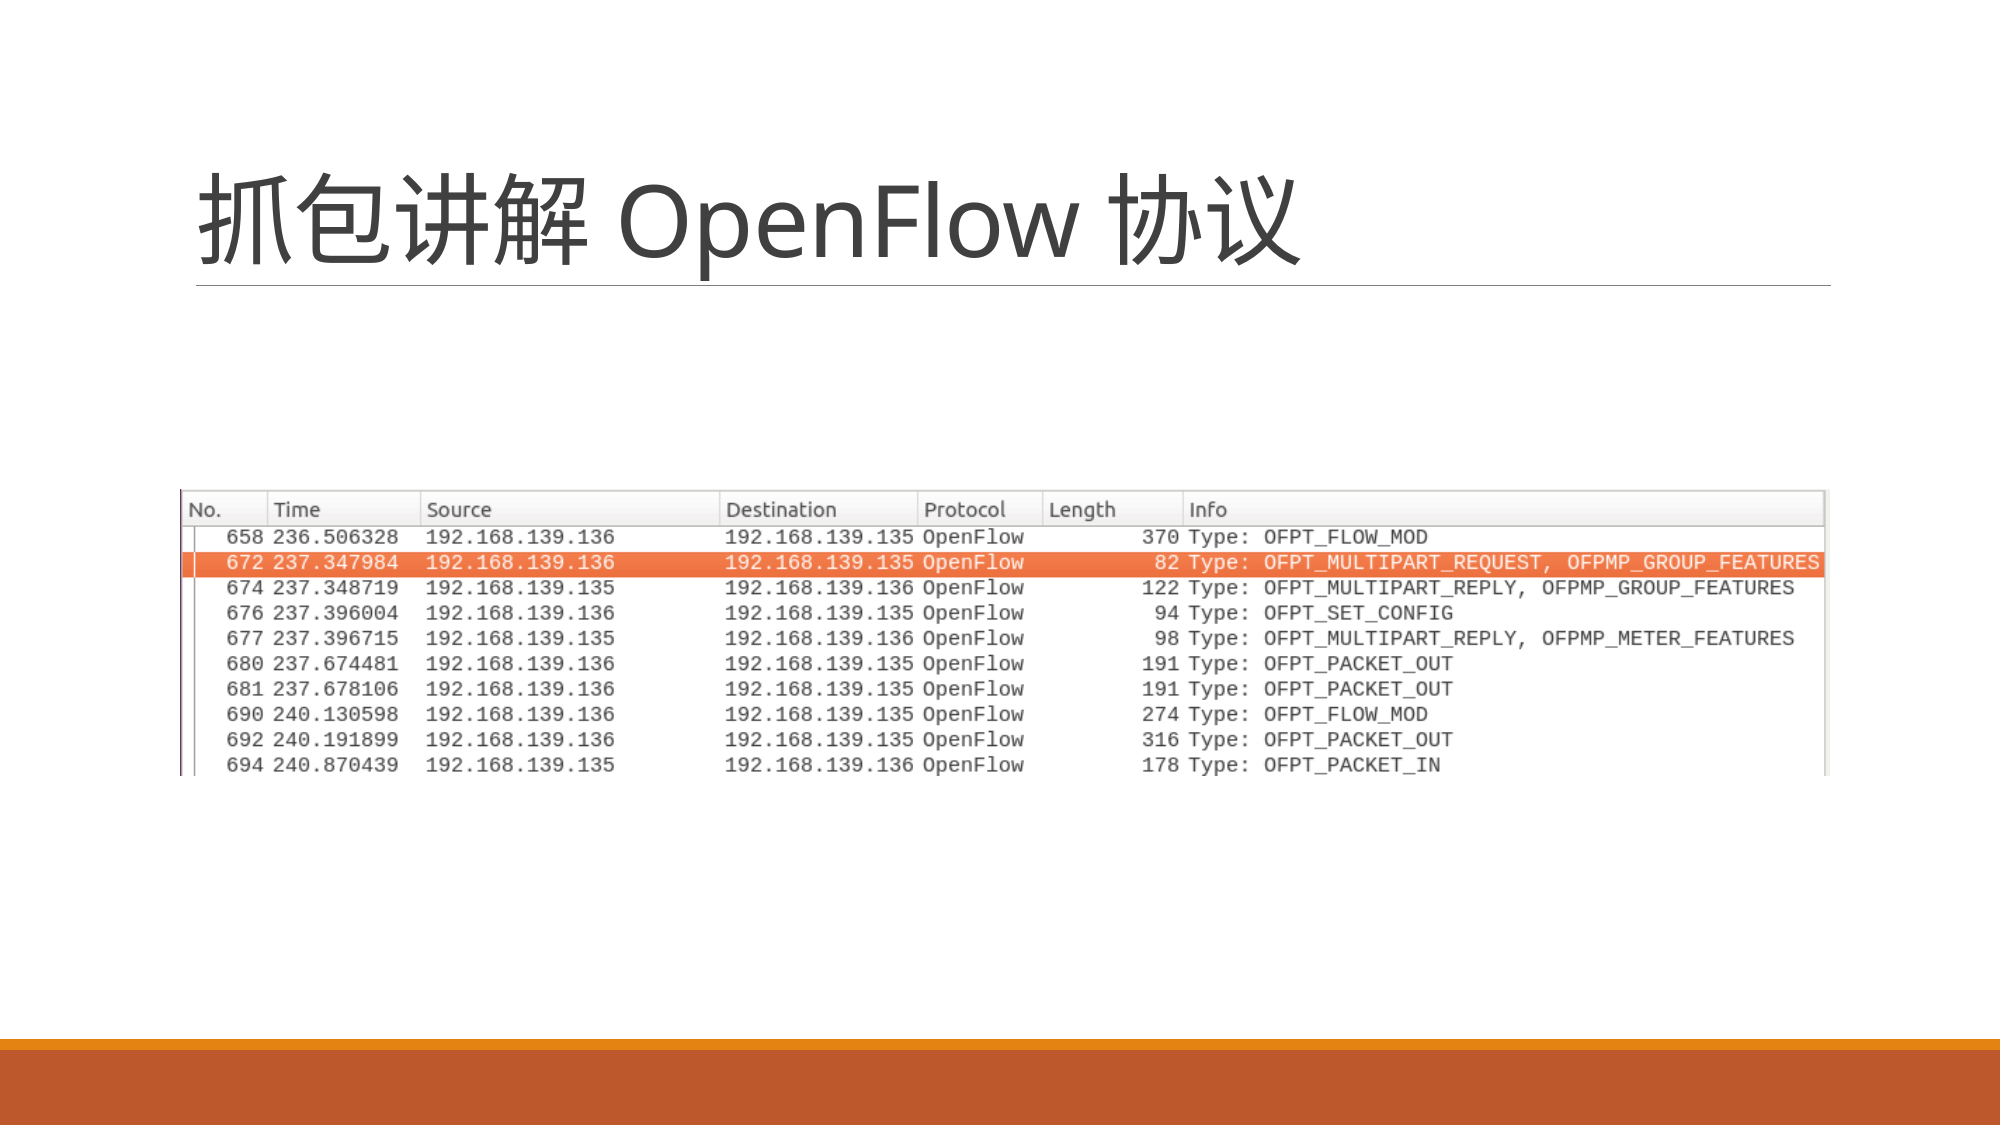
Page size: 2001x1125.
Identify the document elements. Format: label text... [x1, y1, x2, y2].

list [179, 488, 1831, 777]
title 抓包讲解OpenFlow协议 [180, 47, 1830, 285]
